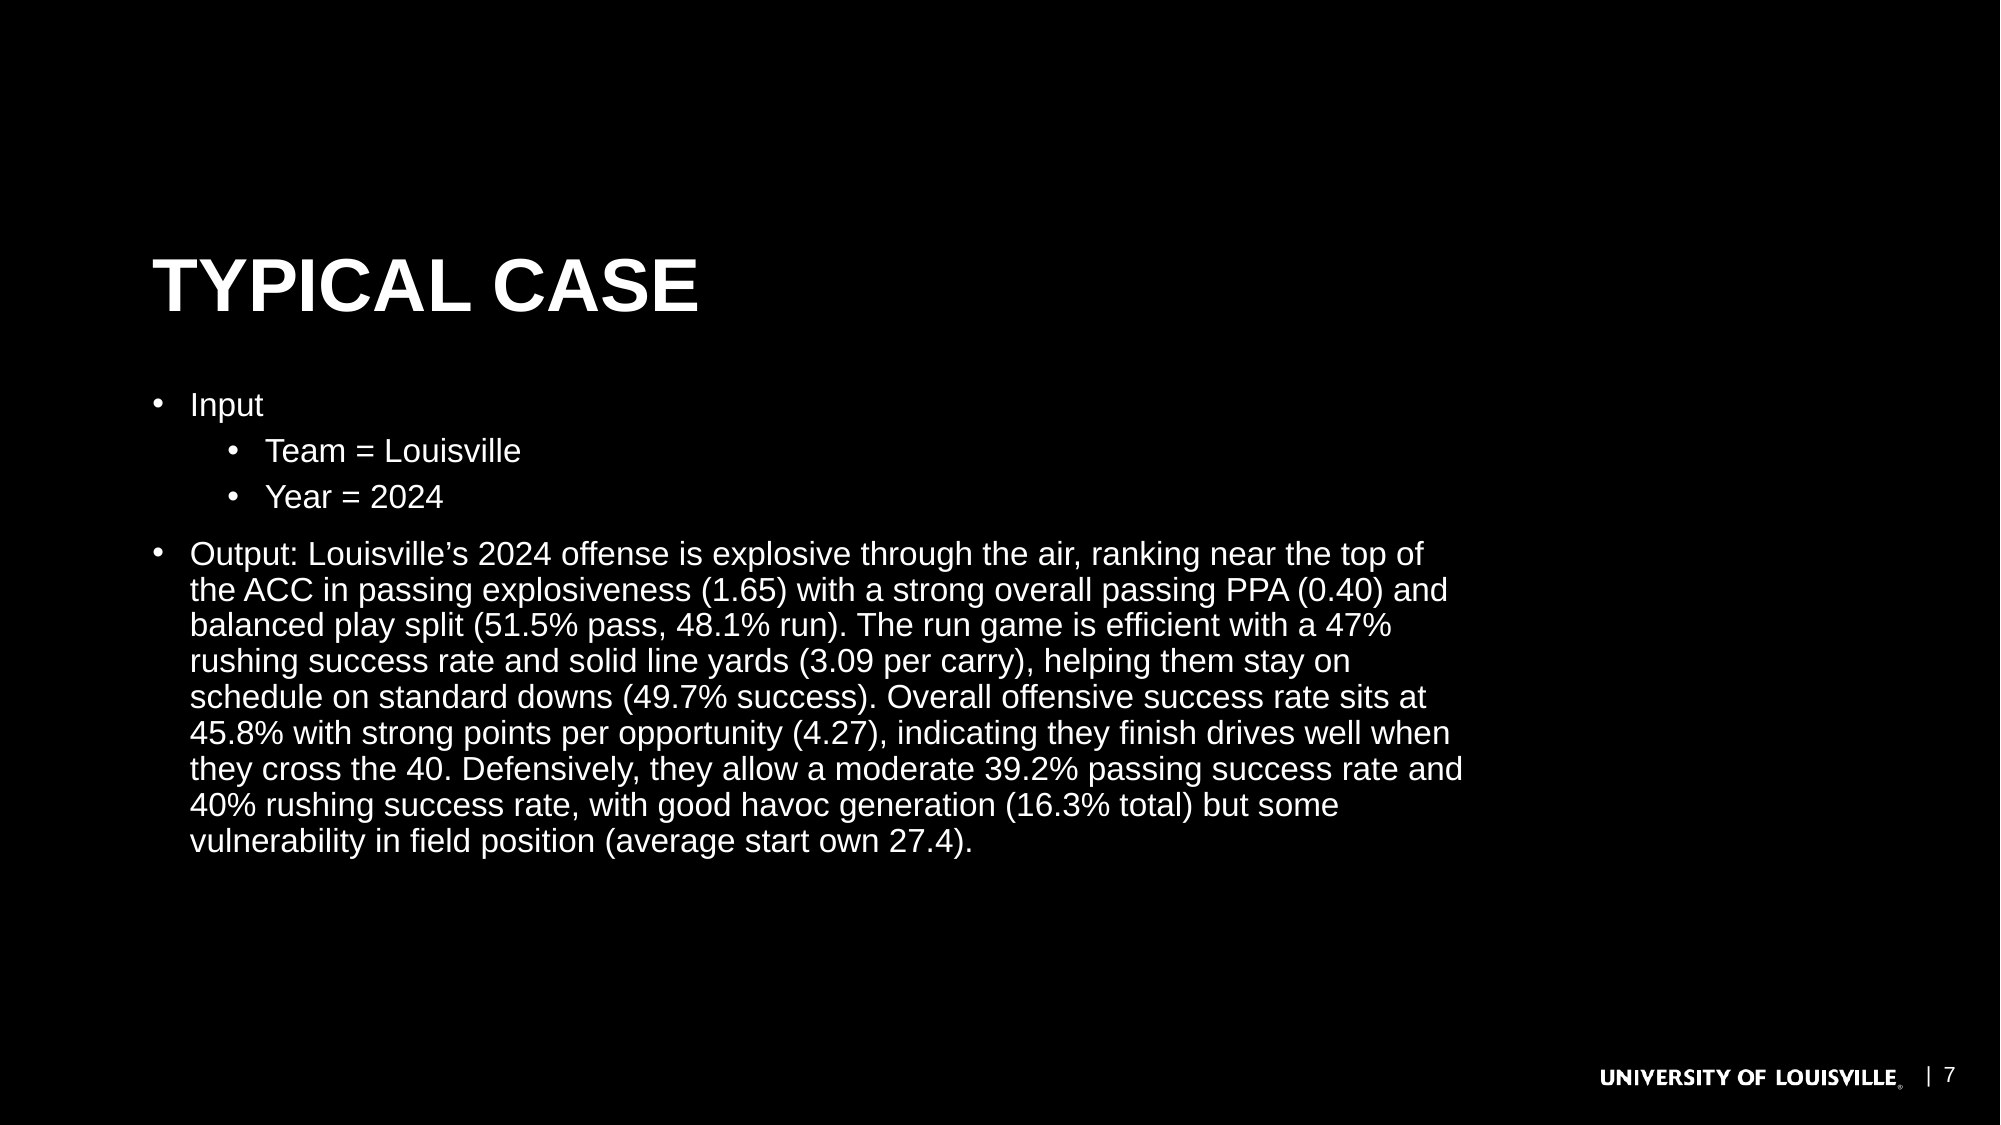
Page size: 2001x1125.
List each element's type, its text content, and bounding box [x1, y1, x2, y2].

list Input Team = Louisville Year = 2024 Output: Louisville’s 2024 offense is explosive through the air, ranking near the top of the ACC in passing explosiveness (1.65) with a strong overall passing PPA (0.40) and balanced play split (51.5% pass, 48.1% run). The run game is efficient with a 47% rushing success rate and solid line yards (3.09 per carry), helping them stay on schedule on standard downs (49.7% success). Overall offensive success rate sits at 45.8% with strong points per opportunity (4.27), indicating they finish drives well when they cross the 40. Defensively, they allow a moderate 39.2% passing success rate and 40% rushing success rate, with good havoc generation (16.3% total) but some vulnerability in field position (average start own 27.4). [137, 379, 1488, 914]
title Typical Case [137, 144, 1488, 335]
slide_number | 7 [1520, 1044, 1971, 1105]
